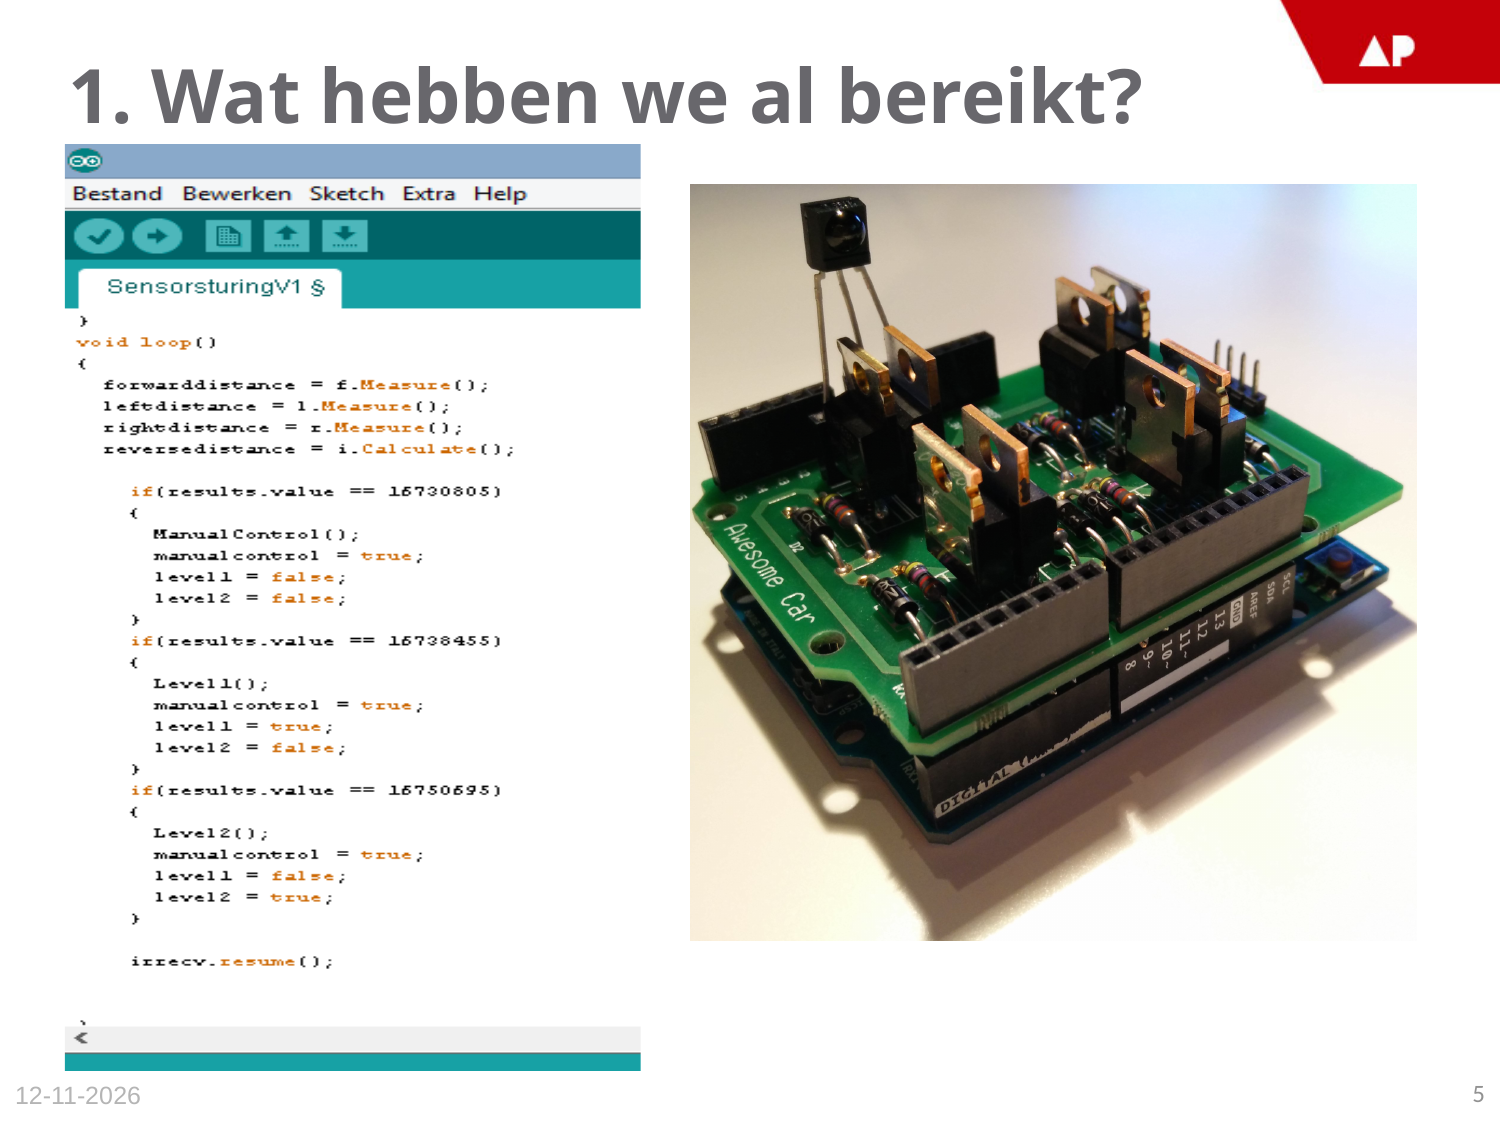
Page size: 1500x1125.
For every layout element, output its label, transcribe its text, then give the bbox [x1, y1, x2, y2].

slide_number 5 [1149, 1062, 1500, 1123]
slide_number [0, 1064, 350, 1125]
picture [0, 0, 1500, 1125]
title 1. Wat hebben we al bereikt? [53, 0, 1483, 188]
